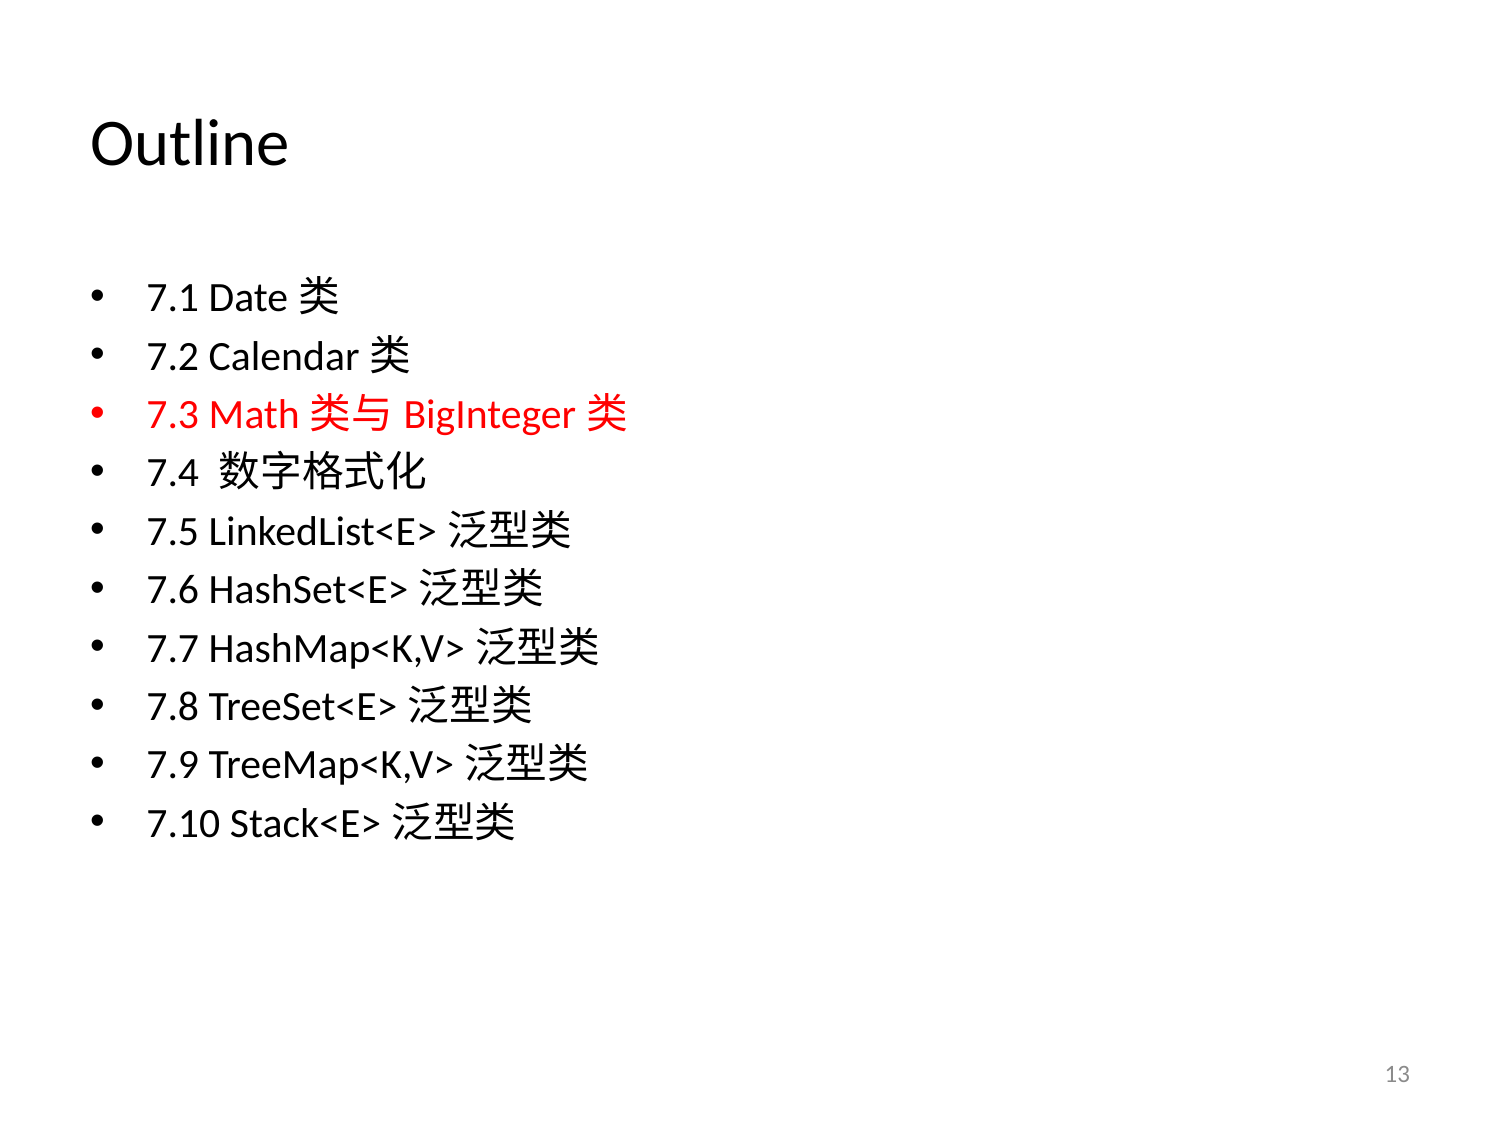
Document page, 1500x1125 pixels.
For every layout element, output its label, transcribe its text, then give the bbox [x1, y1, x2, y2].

slide_number 13 [1074, 1042, 1425, 1103]
title Outline [75, 45, 1425, 233]
list 7.1 Date类 7.2 Calendar类 7.3 Math类与BigInteger类 7.4 数字格式化 7.5 LinkedList<E>泛型类 7.6 HashSet<E>泛型类 7.7 HashMap<K,V>泛型类 7.8 TreeSet<E>泛型类 7.9 TreeMap<K,V>泛型类 7.10 Stack<E>泛型类 [75, 262, 1425, 1005]
